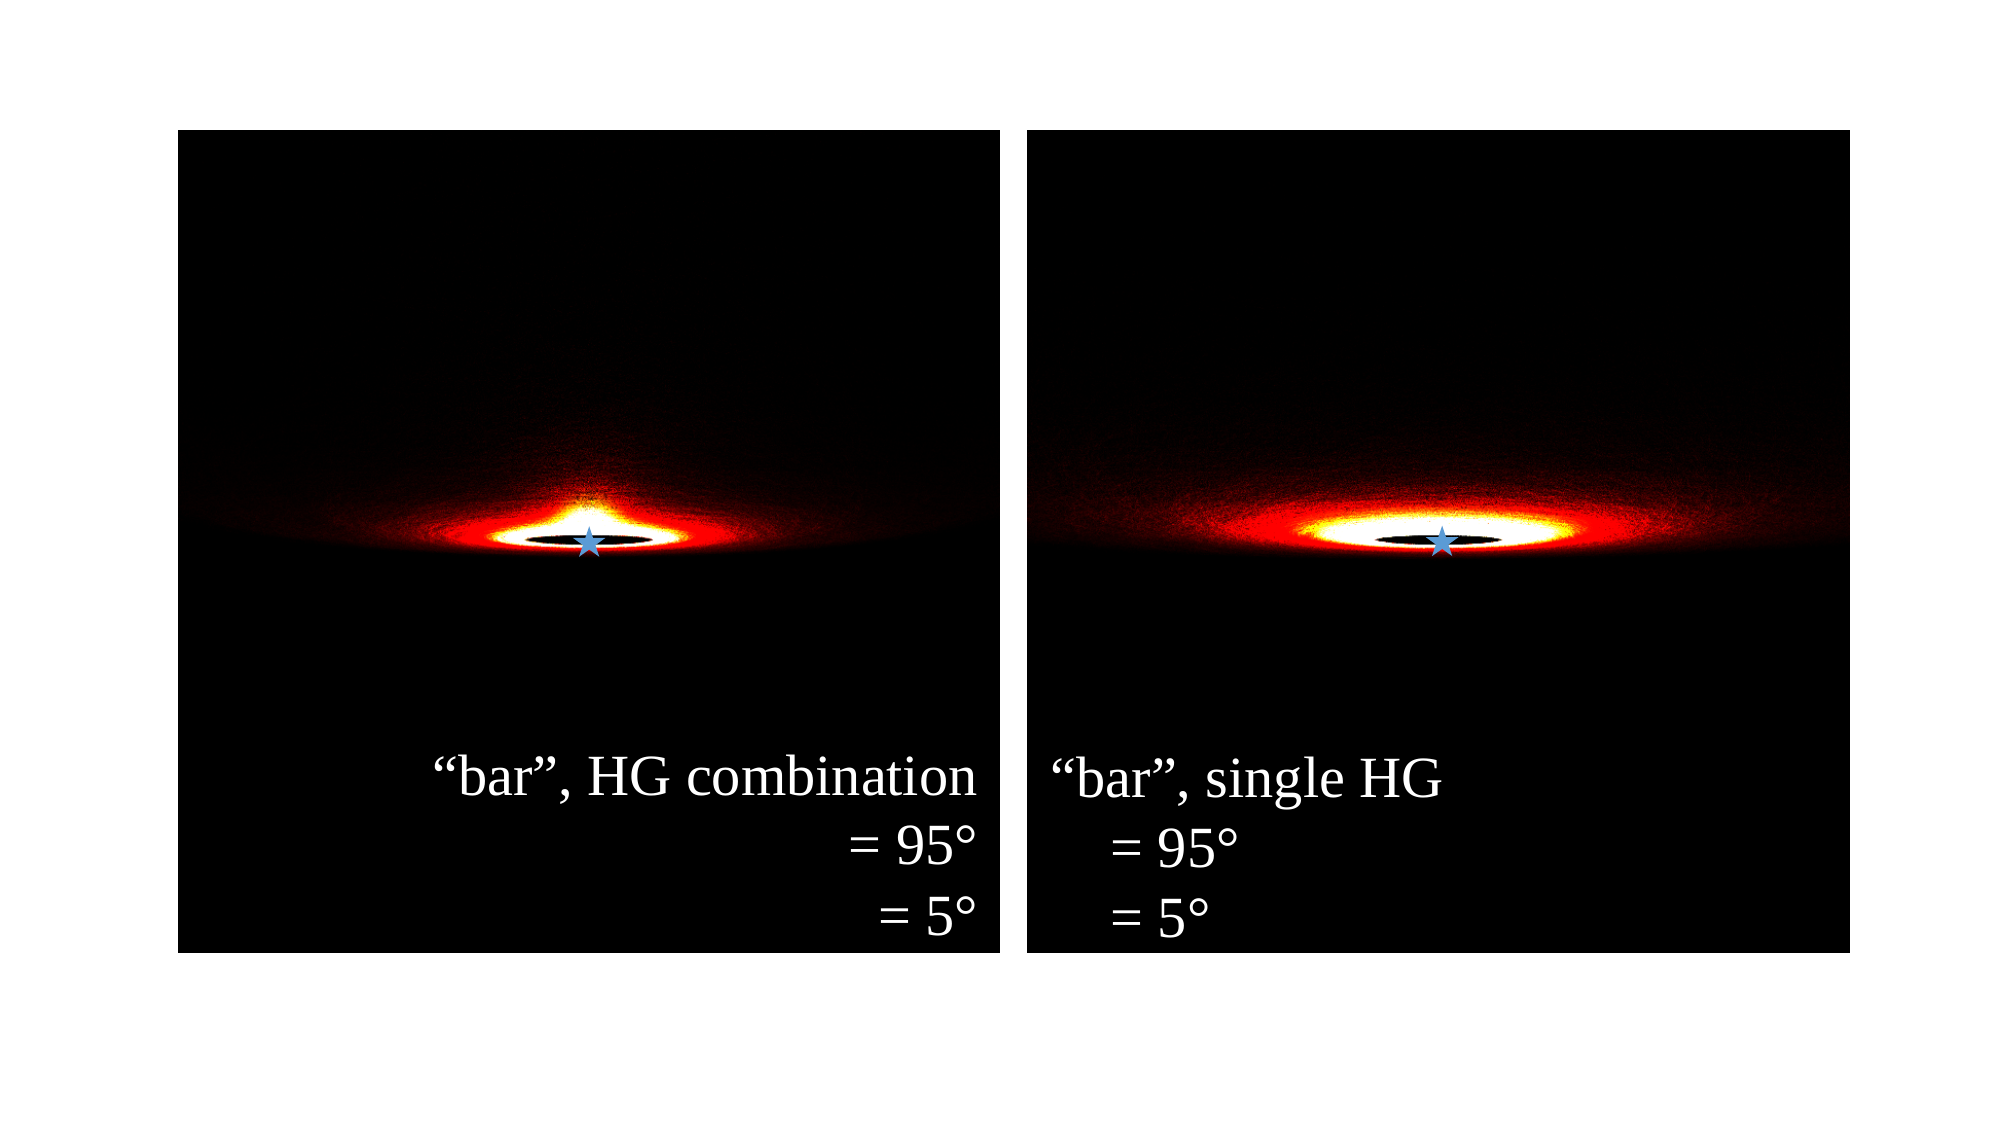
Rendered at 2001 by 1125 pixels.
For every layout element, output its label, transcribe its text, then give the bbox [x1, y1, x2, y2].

picture [178, 130, 1000, 953]
text_box “bar”, single HG 𝜃 = 95° 𝜑 = 5° [1036, 953, 1613, 957]
picture [1027, 130, 1850, 953]
